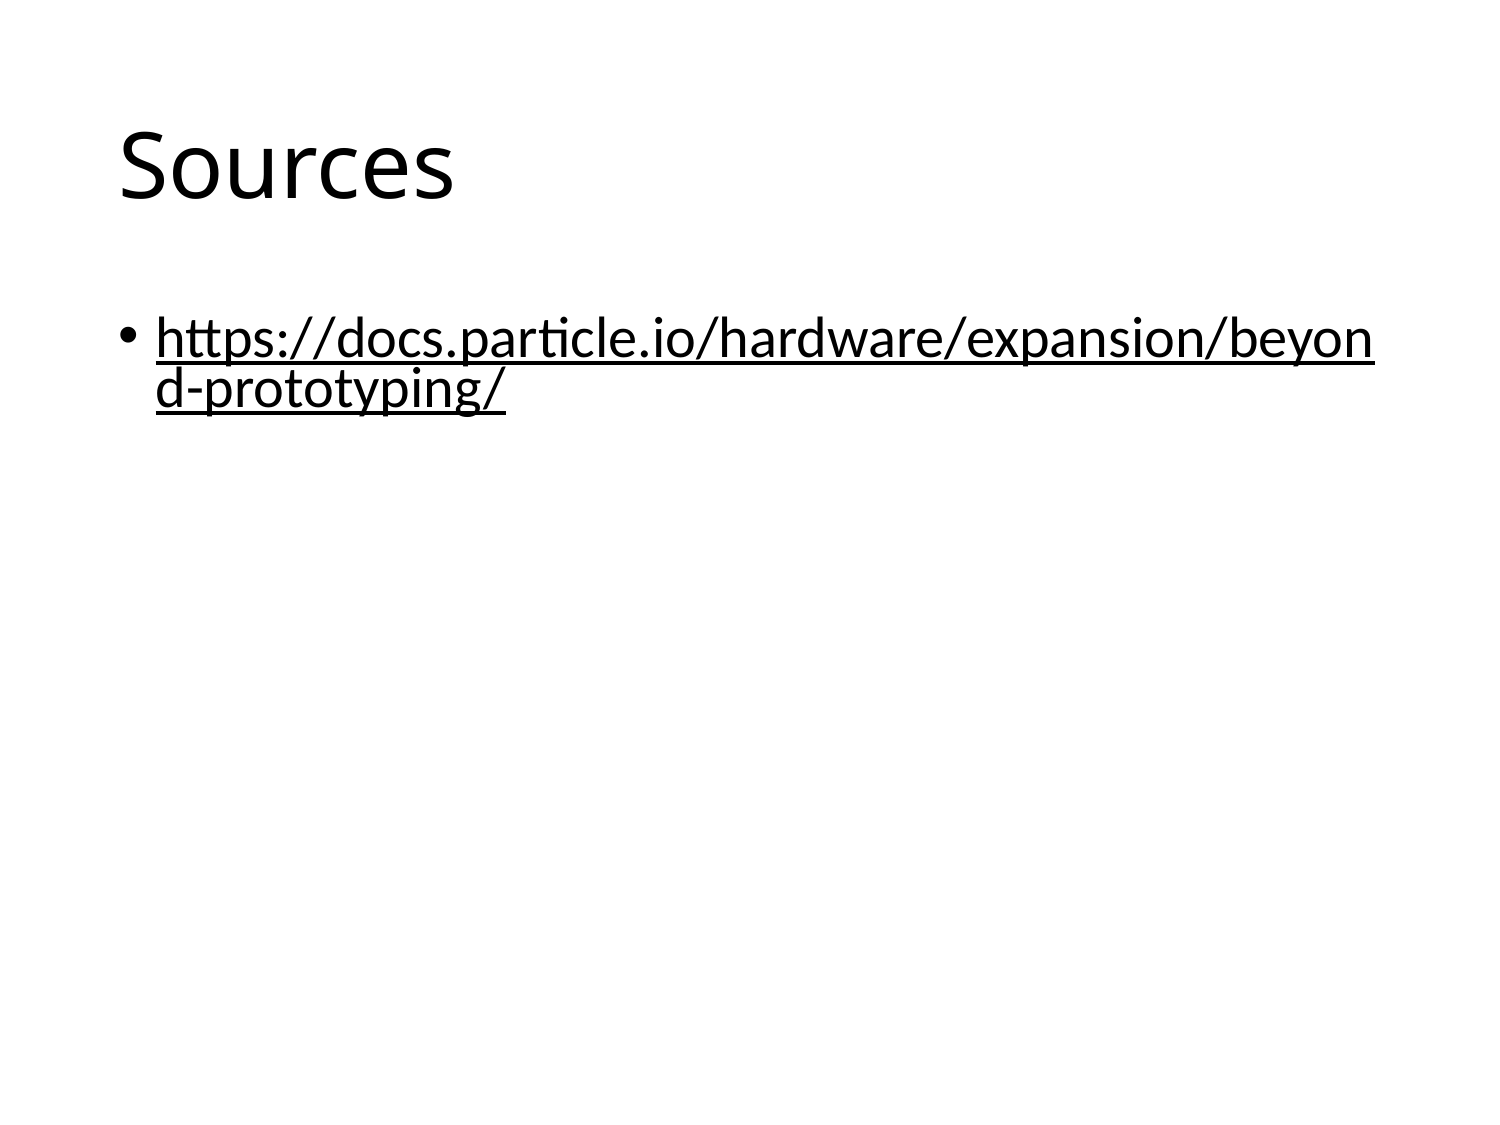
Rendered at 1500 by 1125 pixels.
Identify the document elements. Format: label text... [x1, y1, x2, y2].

list https://docs.particle.io/hardware/expansion/beyond-prototyping/ [103, 299, 1397, 1014]
title Sources [103, 59, 1397, 278]
